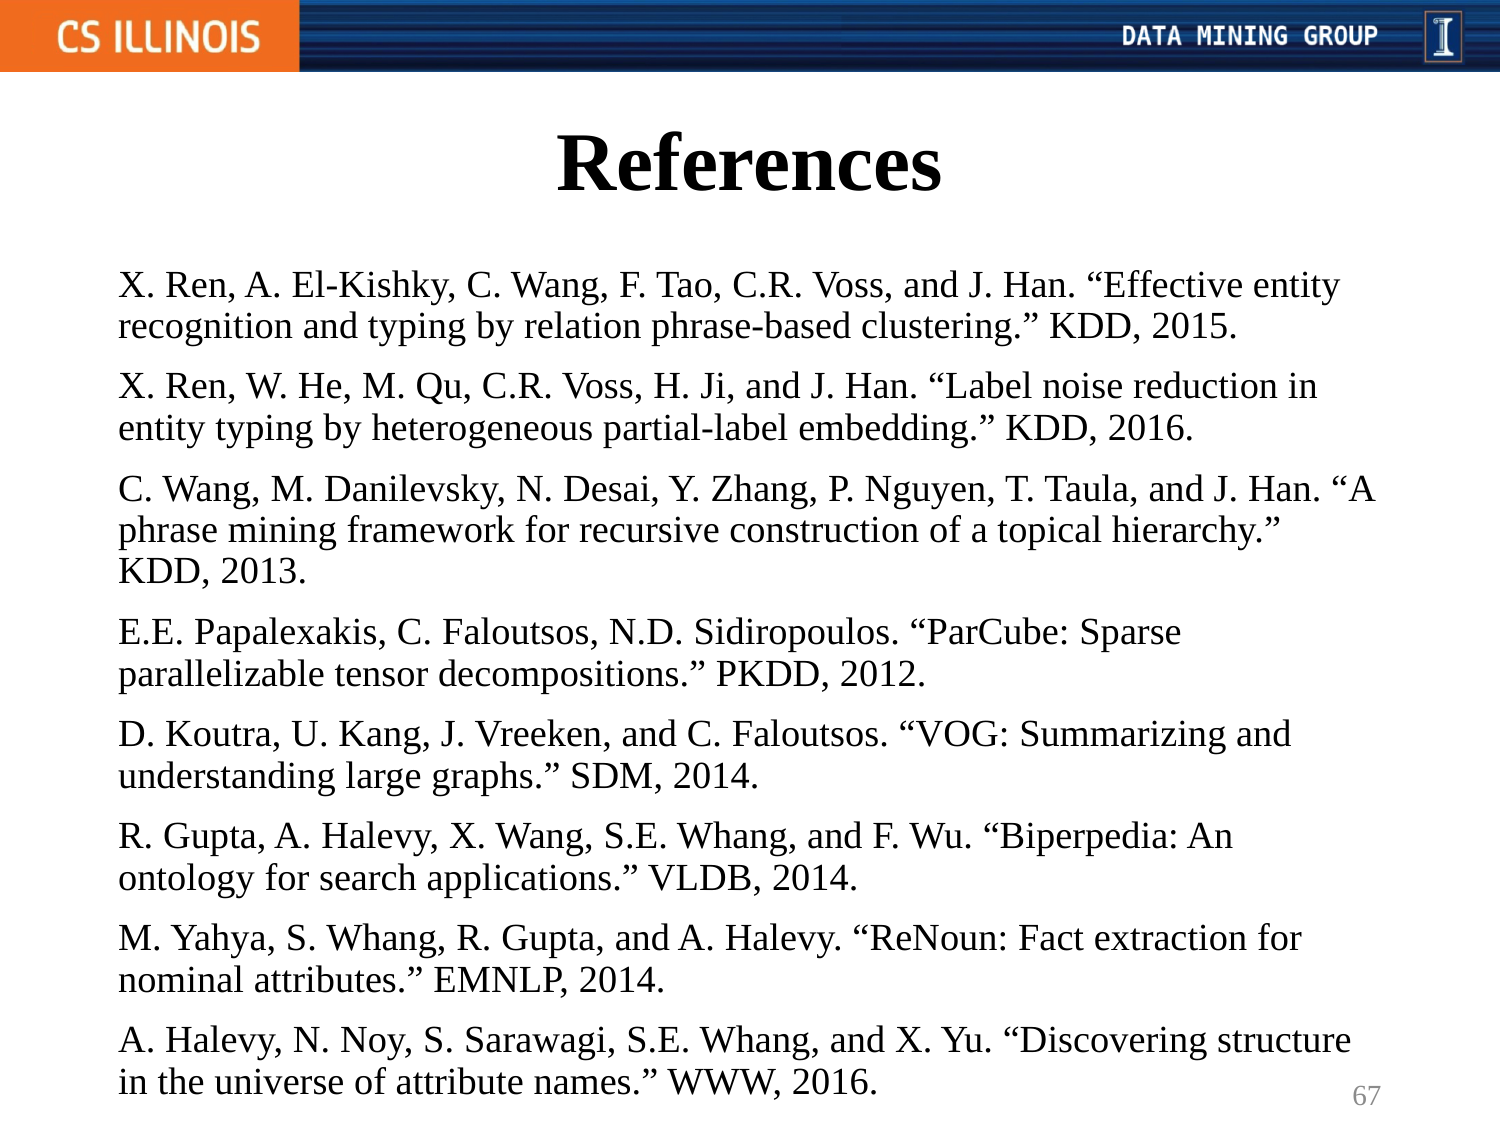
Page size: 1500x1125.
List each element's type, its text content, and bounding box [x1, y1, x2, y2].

list X. Ren, A. El-Kishky, C. Wang, F. Tao, C.R. Voss, and J. Han. “Effective entity recognition and typing by relation phrase-based clustering.” KDD, 2015. X. Ren, W. He, M. Qu, C.R. Voss, H. Ji, and J. Han. “Label noise reduction in entity typing by heterogeneous partial-label embedding.” KDD, 2016. C. Wang, M. Danilevsky, N. Desai, Y. Zhang, P. Nguyen, T. Taula, and J. Han. “A phrase mining framework for recursive construction of a topical hierarchy.” KDD, 2013. E.E. Papalexakis, C. Faloutsos, N.D. Sidiropoulos. “ParCube: Sparse parallelizable tensor decompositions.” PKDD, 2012. D. Koutra, U. Kang, J. Vreeken, and C. Faloutsos. “VOG: Summarizing and understanding large graphs.” SDM, 2014. R. Gupta, A. Halevy, X. Wang, S.E. Whang, and F. Wu. “Biperpedia: An ontology for search applications.” VLDB, 2014. M. Yahya, S. Whang, R. Gupta, and A. Halevy. “ReNoun: Fact extraction for nominal attributes.” EMNLP, 2014. A. Halevy, N. Noy, S. Sarawagi, S.E. Whang, and X. Yu. “Discovering structure in the universe of attribute names.” WWW, 2016. [103, 256, 1397, 1113]
slide_number 67 [1059, 1074, 1397, 1113]
picture [0, 0, 1500, 72]
title References [103, 100, 1397, 227]
